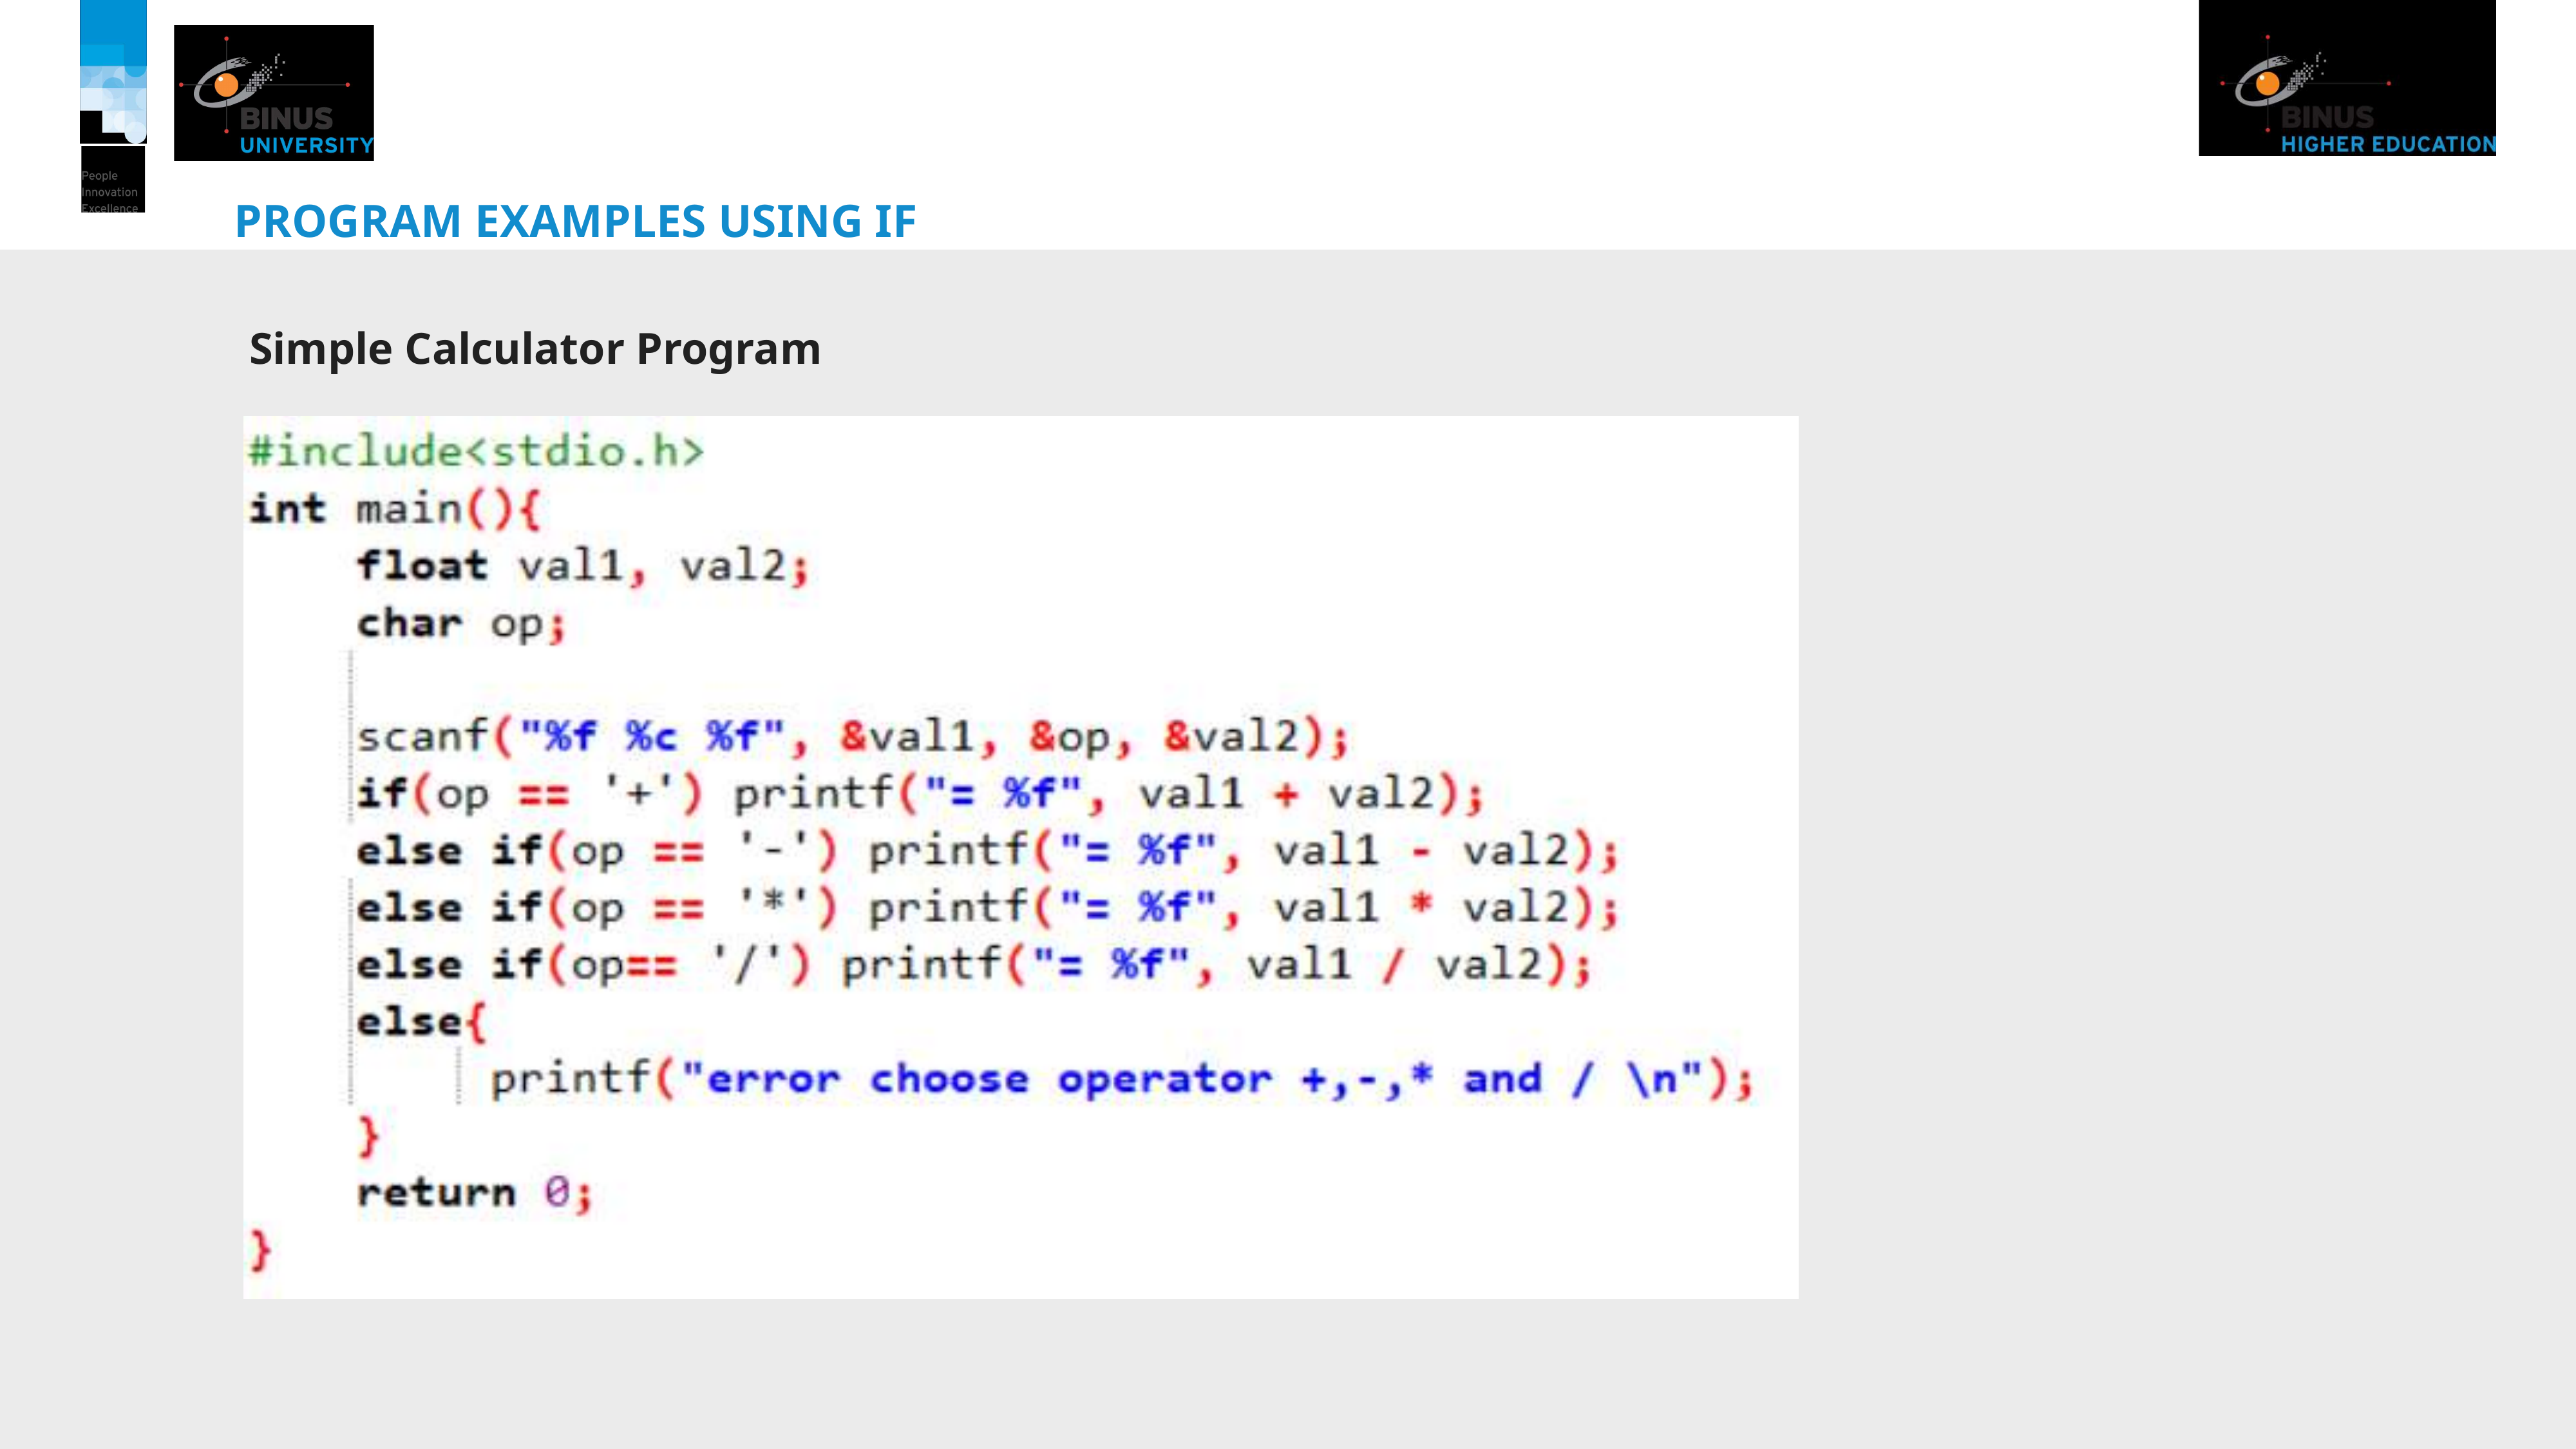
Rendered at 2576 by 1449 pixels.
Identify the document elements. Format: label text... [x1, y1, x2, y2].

picture [243, 415, 1799, 1300]
list Simple Calculator Program [243, 315, 1289, 415]
title Program Examples Using If [228, 197, 1784, 252]
picture [174, 25, 374, 161]
picture [2199, 0, 2496, 156]
picture [80, 45, 147, 144]
picture [81, 146, 146, 213]
